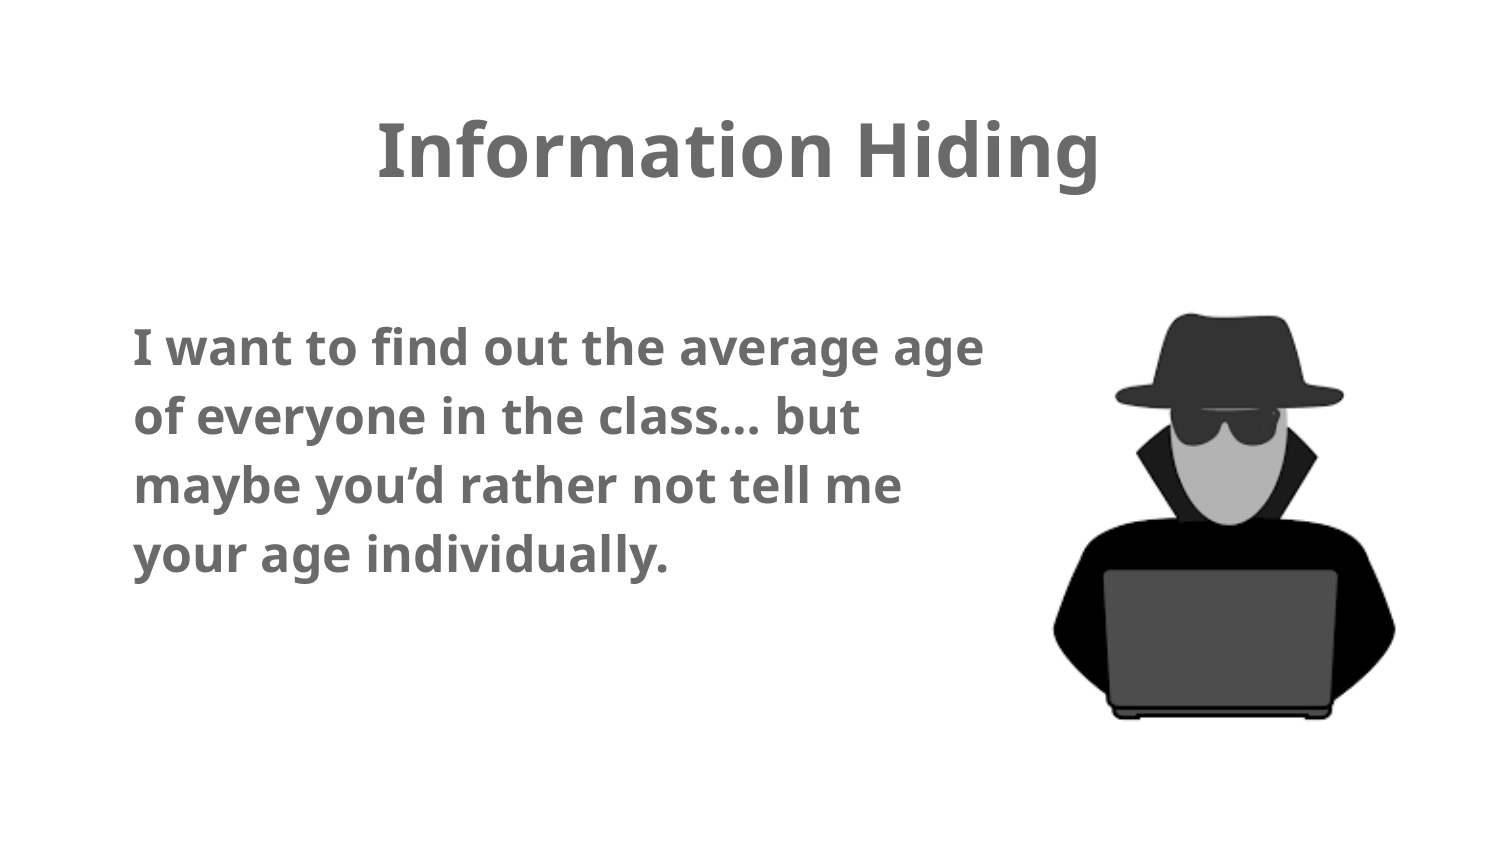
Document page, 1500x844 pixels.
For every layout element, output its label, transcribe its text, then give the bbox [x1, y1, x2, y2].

picture [1013, 301, 1414, 766]
text_box I want to find out the average age of everyone in the class… but maybe you’d rather not tell me your age individually. [118, 291, 1036, 617]
text_box Information Hiding [197, 73, 1303, 204]
